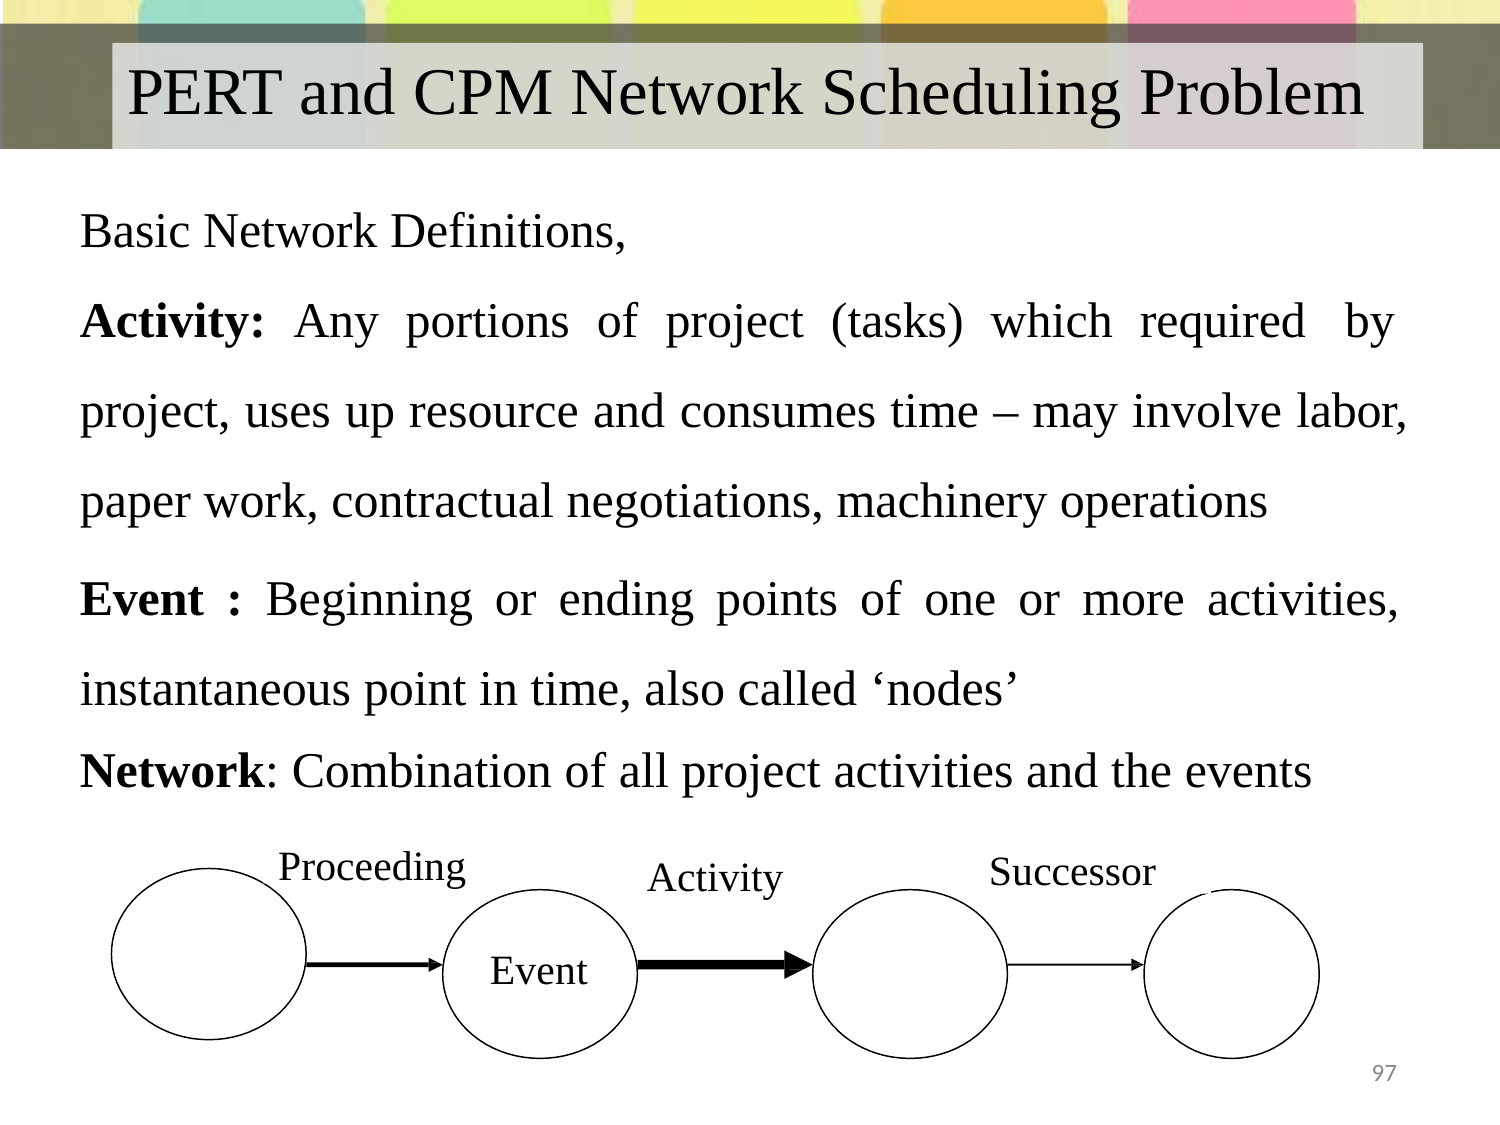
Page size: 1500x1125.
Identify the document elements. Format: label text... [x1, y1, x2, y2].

text_box Basic Network Definitions, Activity: Any portions of project (tasks) which required by project, uses up resource and consumes time – may involve labor, paper work, contractual negotiations, machinery operations Event : Beginning or ending points of one or more activities, instantaneous point in time, also called ‘nodes’ Network: Combination of all project activities and the events [77, 165, 1423, 798]
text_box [110, 832, 1321, 1060]
title PERT and CPM Network Scheduling Problem [112, 42, 1424, 236]
text_box 97 [1365, 1057, 1417, 1087]
picture [3, 0, 1500, 23]
